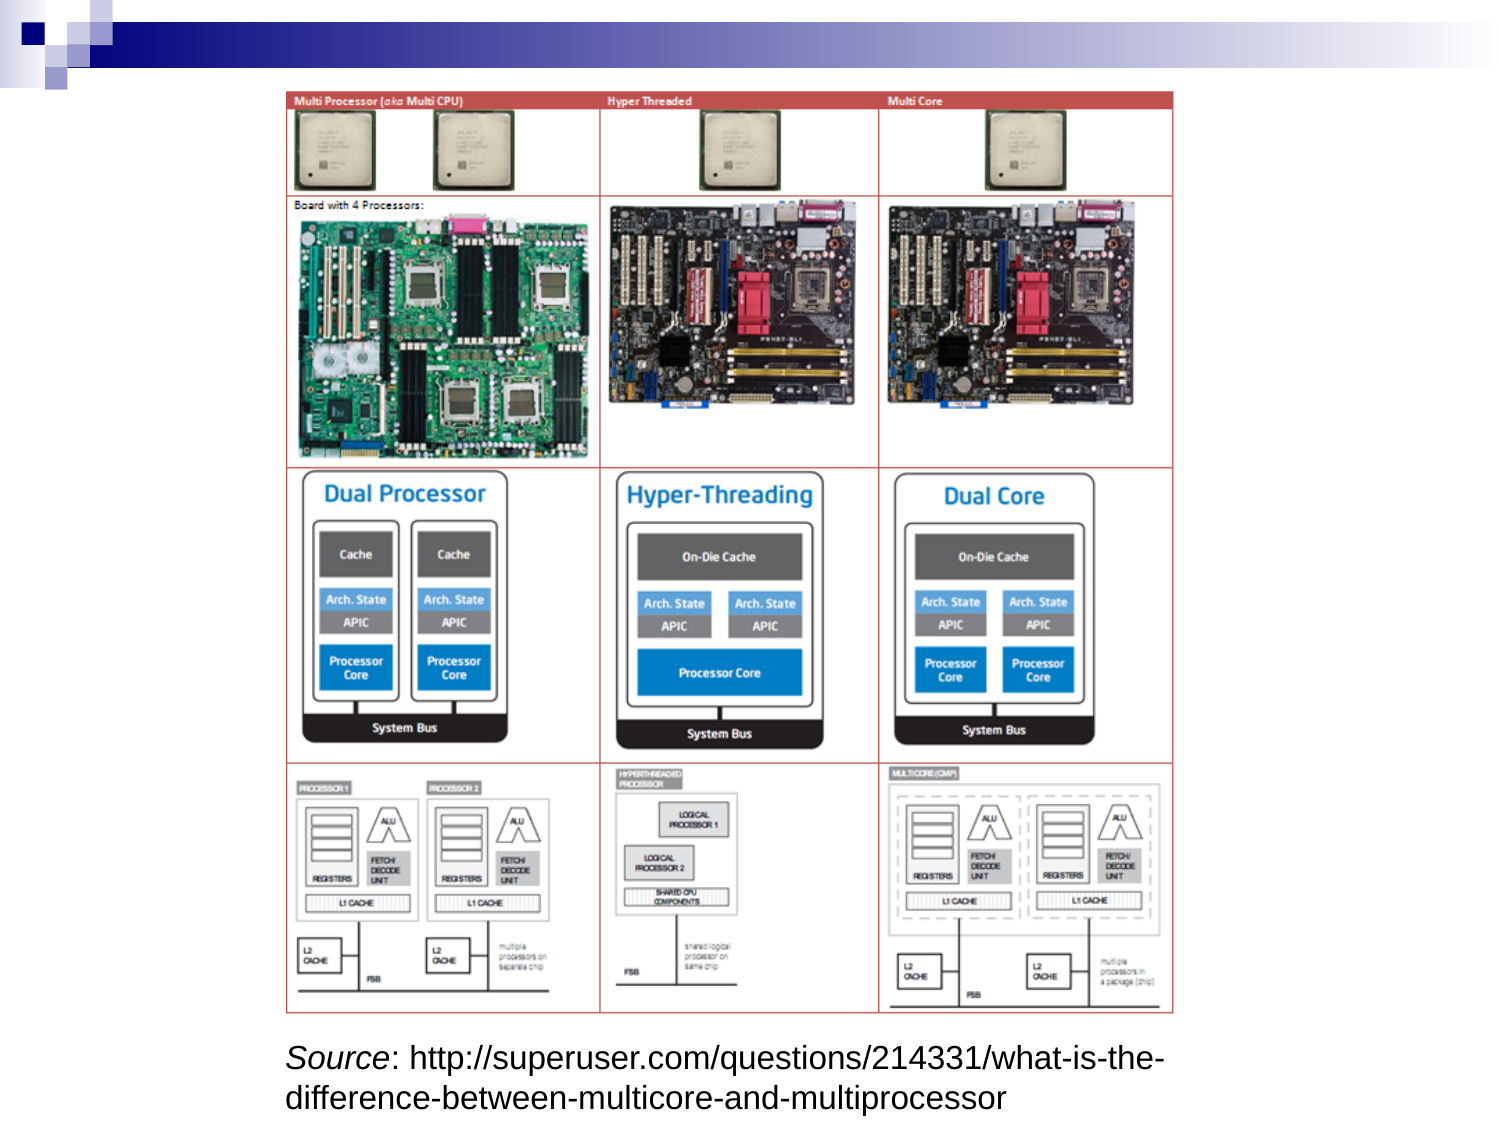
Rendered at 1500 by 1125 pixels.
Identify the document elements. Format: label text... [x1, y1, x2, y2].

picture [285, 89, 1175, 1015]
text_box Source: http://superuser.com/questions/214331/what-is-the-difference-between-multicore-and-multiprocessor [270, 1029, 1279, 1124]
